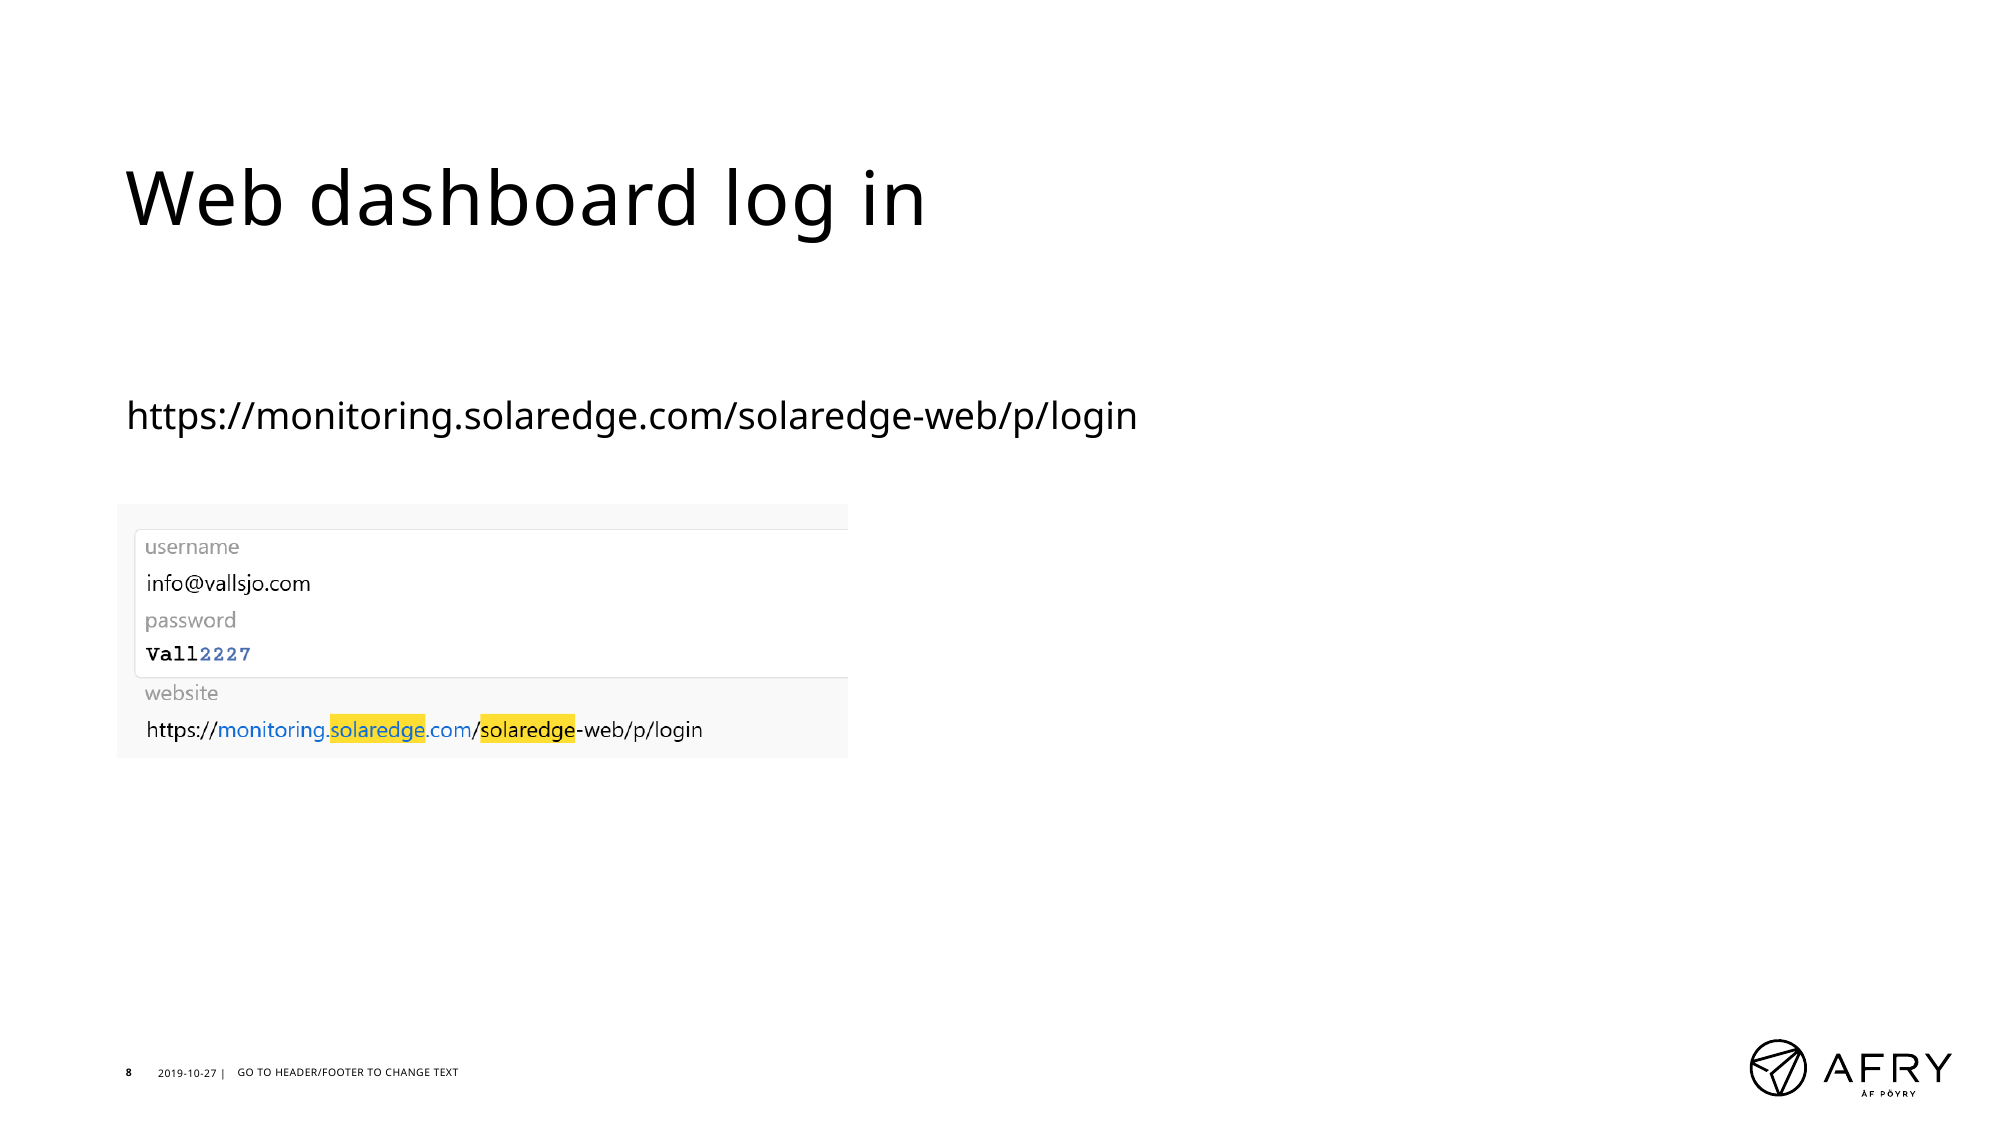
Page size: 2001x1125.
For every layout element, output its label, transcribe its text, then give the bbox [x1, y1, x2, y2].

slide_number 8 [125, 1057, 158, 1089]
title Web dashboard log in [125, 157, 1872, 335]
text_box https://monitoring.solaredge.com/solaredge-web/p/login [111, 384, 1616, 445]
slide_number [158, 1057, 237, 1089]
footer GO TO HEADER/FOOTER TO CHANGE TEXT [237, 1057, 959, 1089]
picture [117, 504, 848, 758]
